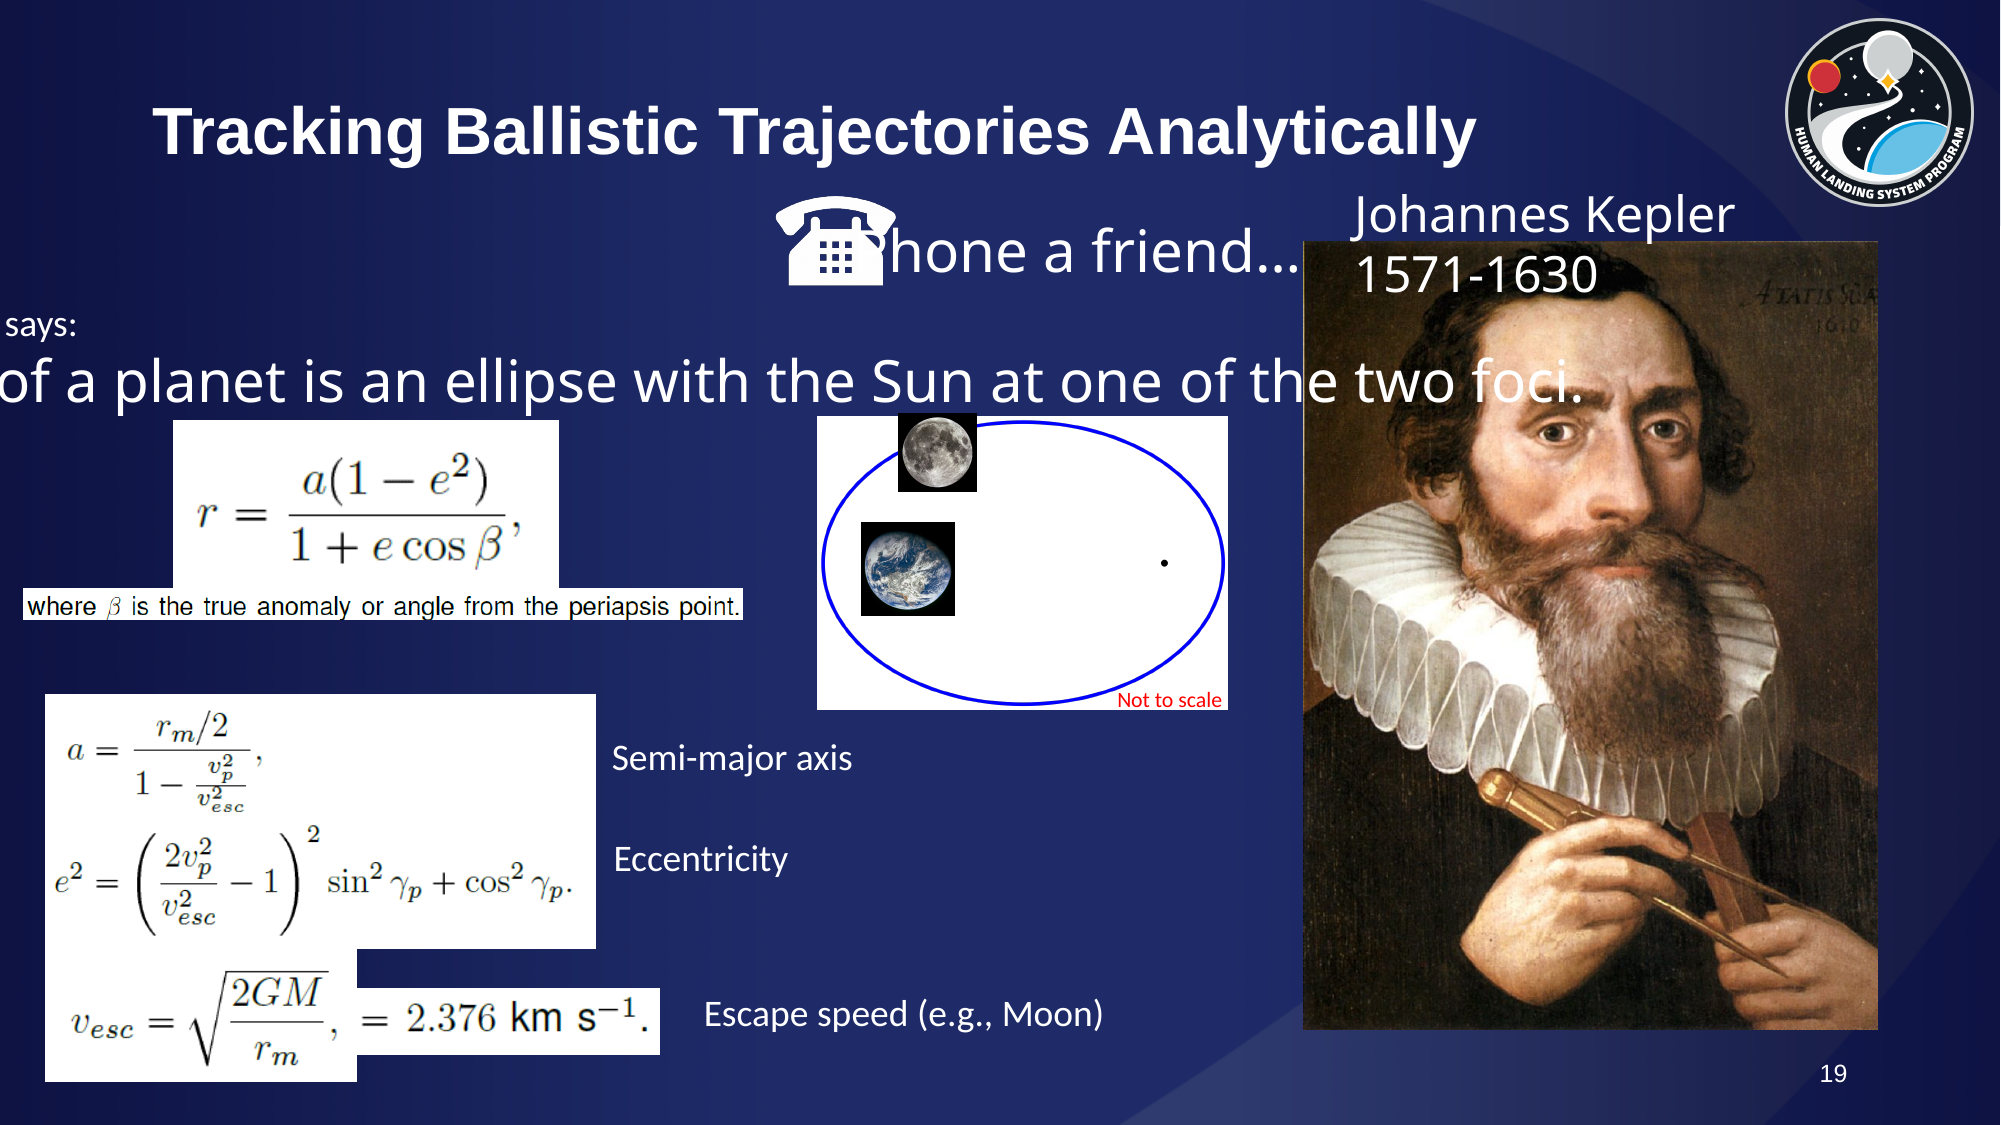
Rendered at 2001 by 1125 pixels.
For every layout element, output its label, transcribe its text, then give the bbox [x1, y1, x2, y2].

text_box Semi-major axis [597, 725, 869, 785]
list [1303, 241, 1878, 1030]
text_box Eccentricity [598, 826, 804, 887]
text_box Phone a friend… [911, 206, 1332, 291]
picture [1332, 207, 1339, 241]
text_box Escape speed (e.g., Moon) [688, 982, 1120, 1042]
title Tracking Ballistic Trajectories Analytically [137, 59, 1863, 207]
text_box 1st Law of Motion says: The orbit of a planet is an ellipse with the Sun at one of the two foci. [0, 292, 1303, 422]
picture [0, 0, 2000, 1125]
slide_number 19 [1412, 1042, 1863, 1103]
text_box Not to scale [1102, 678, 1238, 720]
text_box Johannes Kepler 1571-1630 [1339, 174, 1841, 241]
